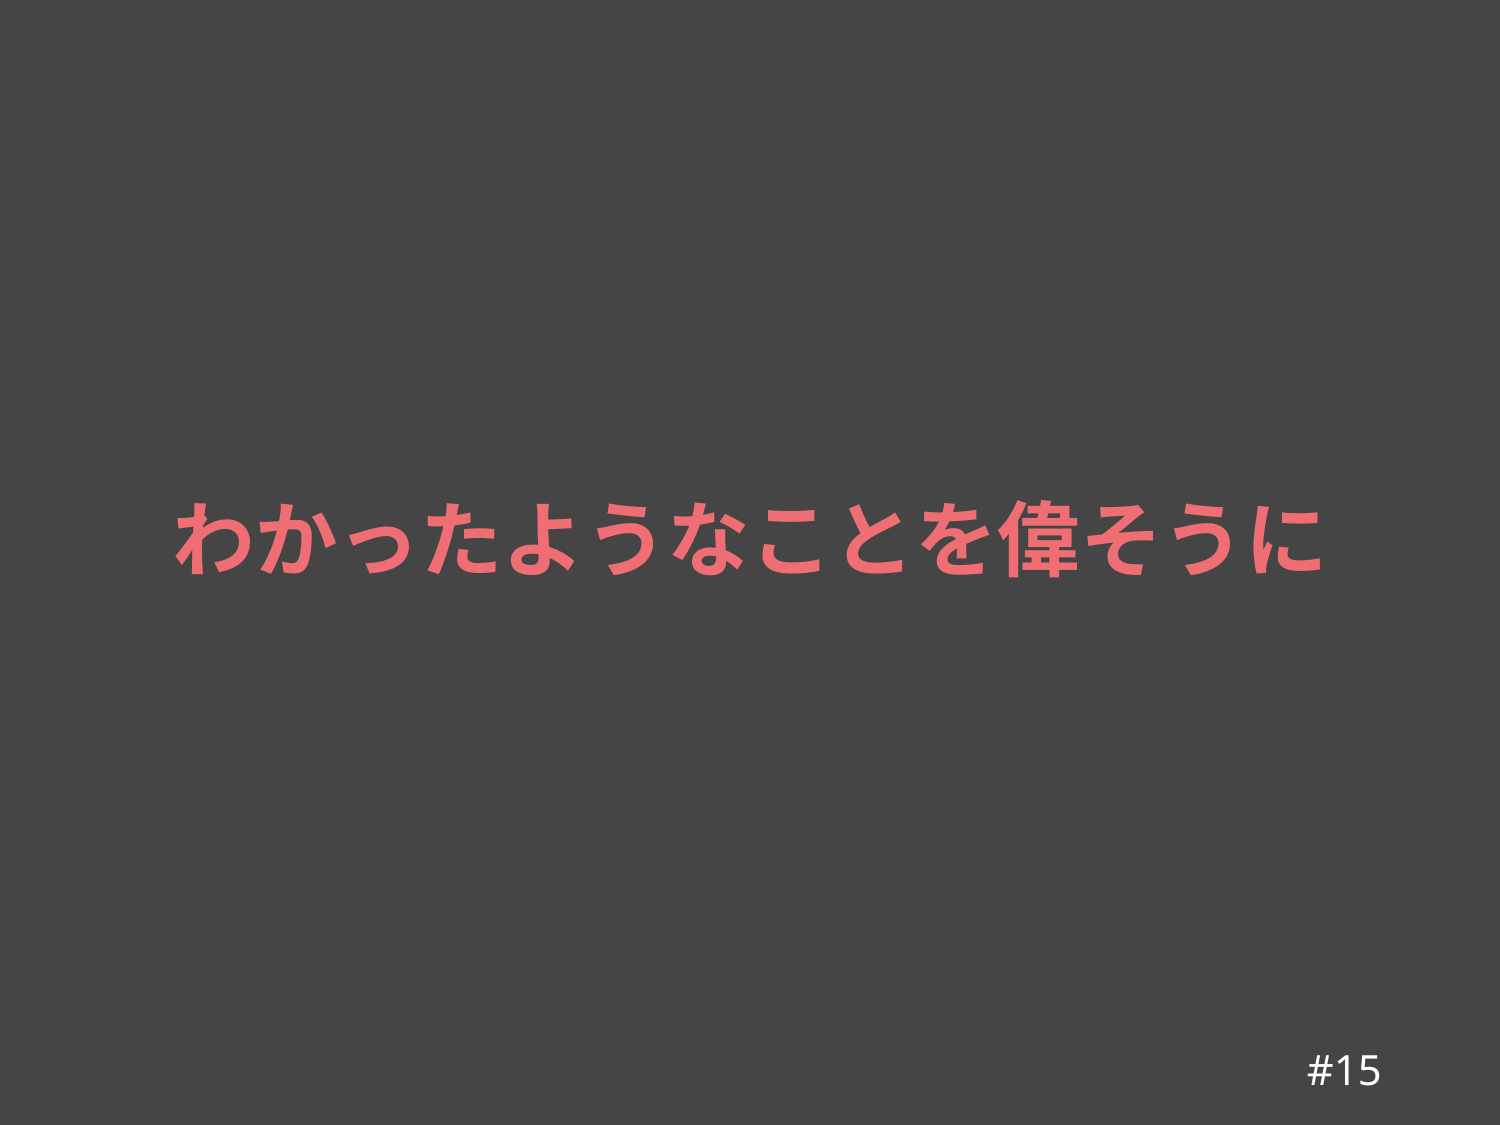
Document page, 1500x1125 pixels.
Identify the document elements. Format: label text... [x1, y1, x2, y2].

slide_number #15 [1059, 1042, 1397, 1103]
title わかったようなことを偉そうに [103, 491, 1397, 597]
